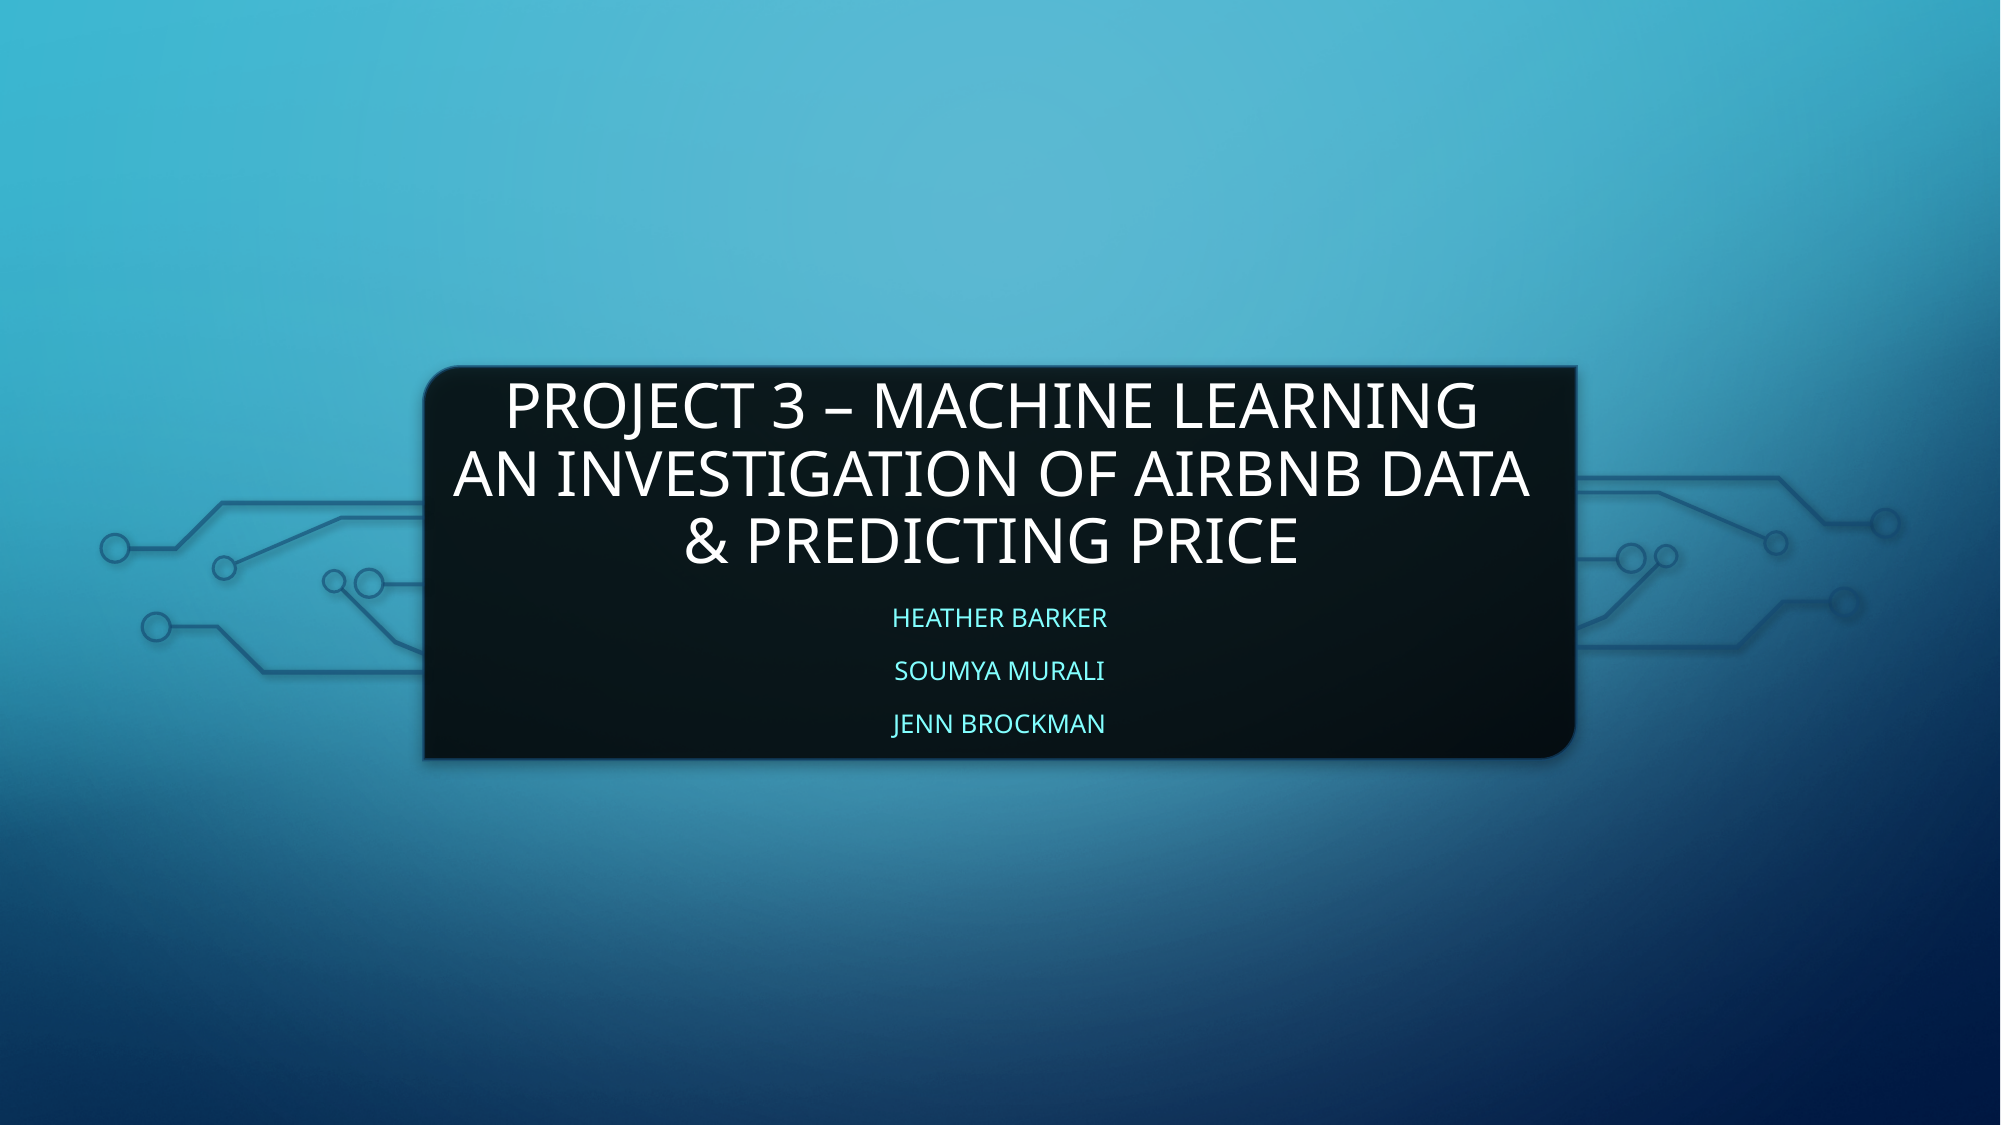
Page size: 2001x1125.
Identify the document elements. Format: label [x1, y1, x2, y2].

text_box [99, 475, 1902, 675]
text_box [0, 0, 2000, 1125]
